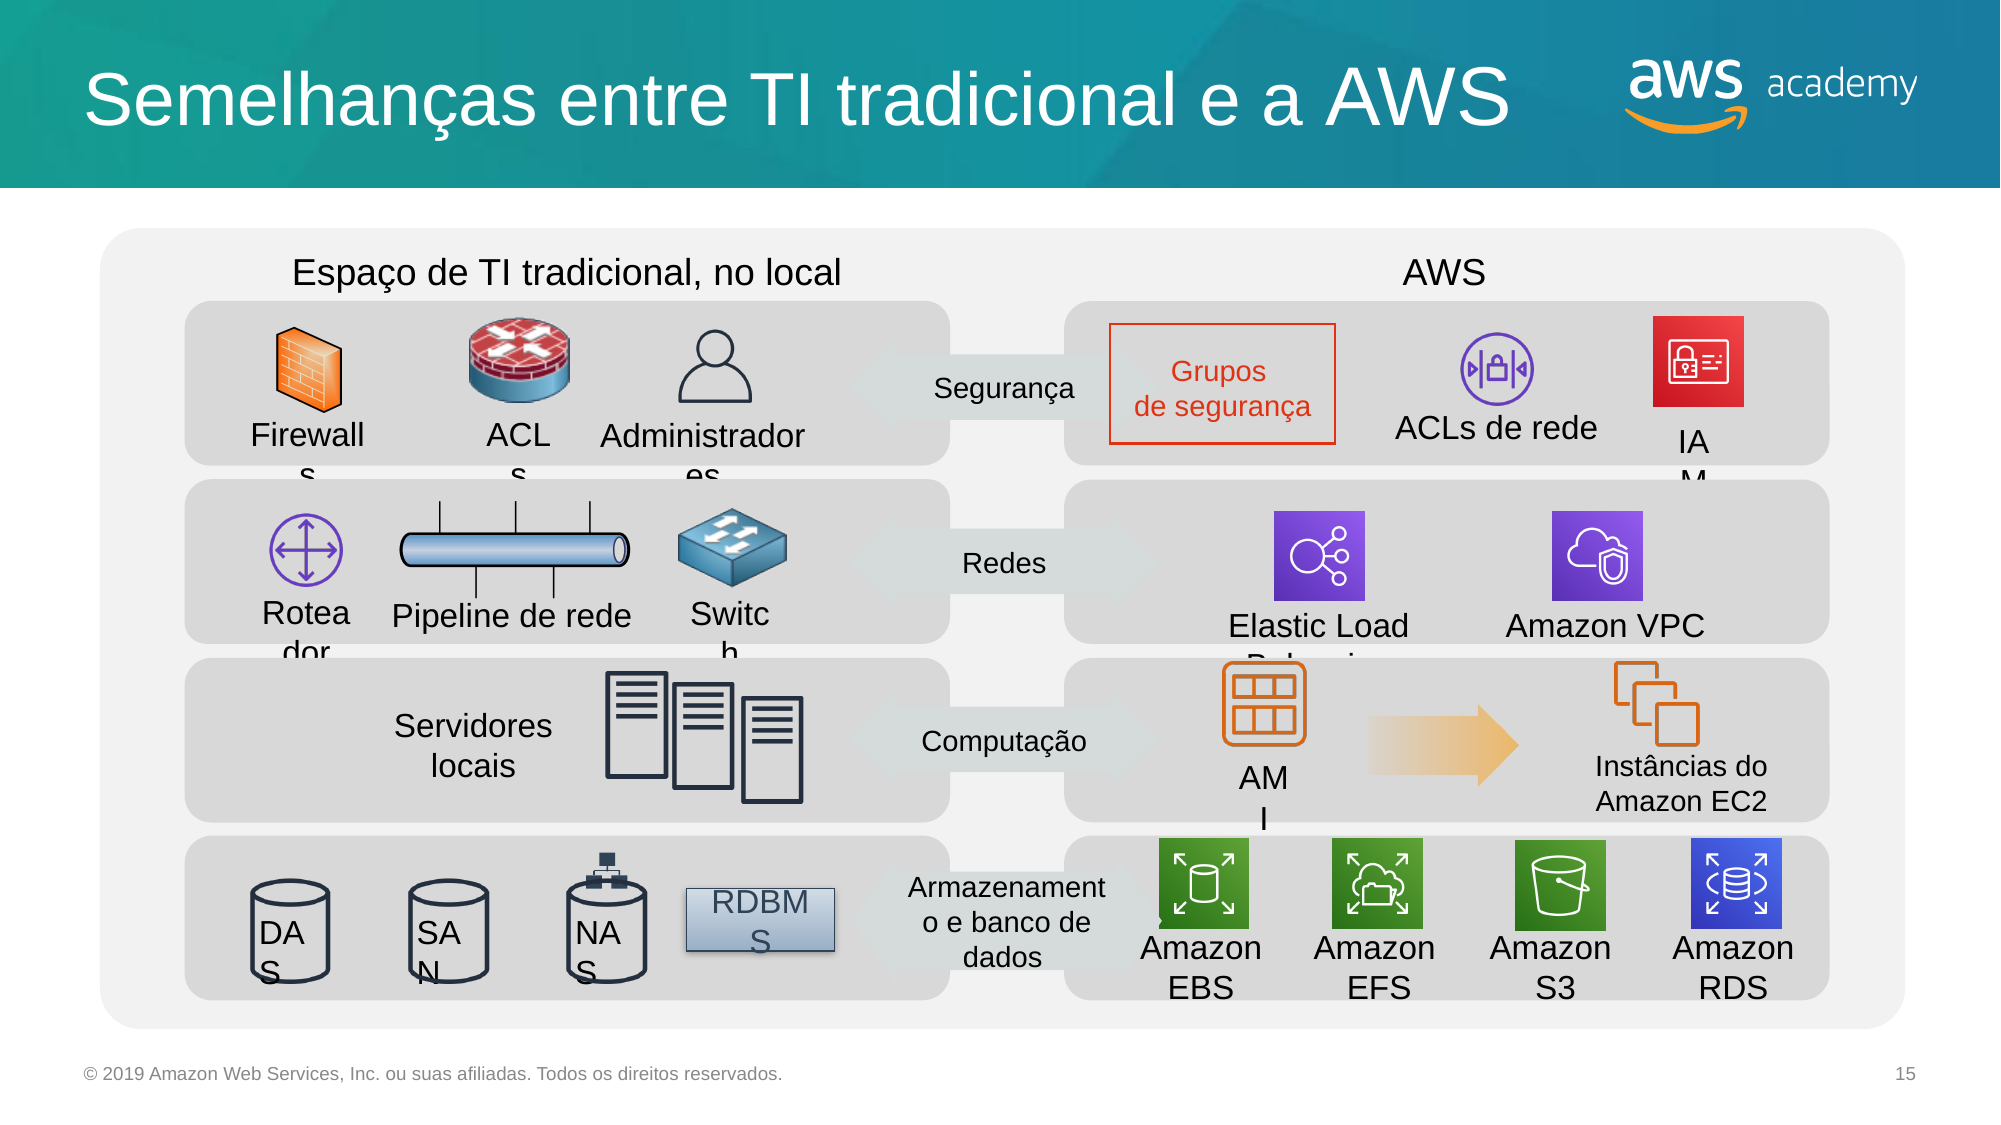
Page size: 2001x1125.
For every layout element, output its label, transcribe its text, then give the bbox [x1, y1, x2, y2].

title Semelhanças entre TI tradicional e a AWS [68, 59, 1551, 138]
slide_number 15 [1481, 1042, 1932, 1103]
footer © 2019 Amazon Web Services, Inc. ou suas afiliadas. Todos os direitos reservados. [68, 1042, 827, 1103]
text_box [99, 227, 1906, 1030]
picture [0, 0, 2000, 188]
